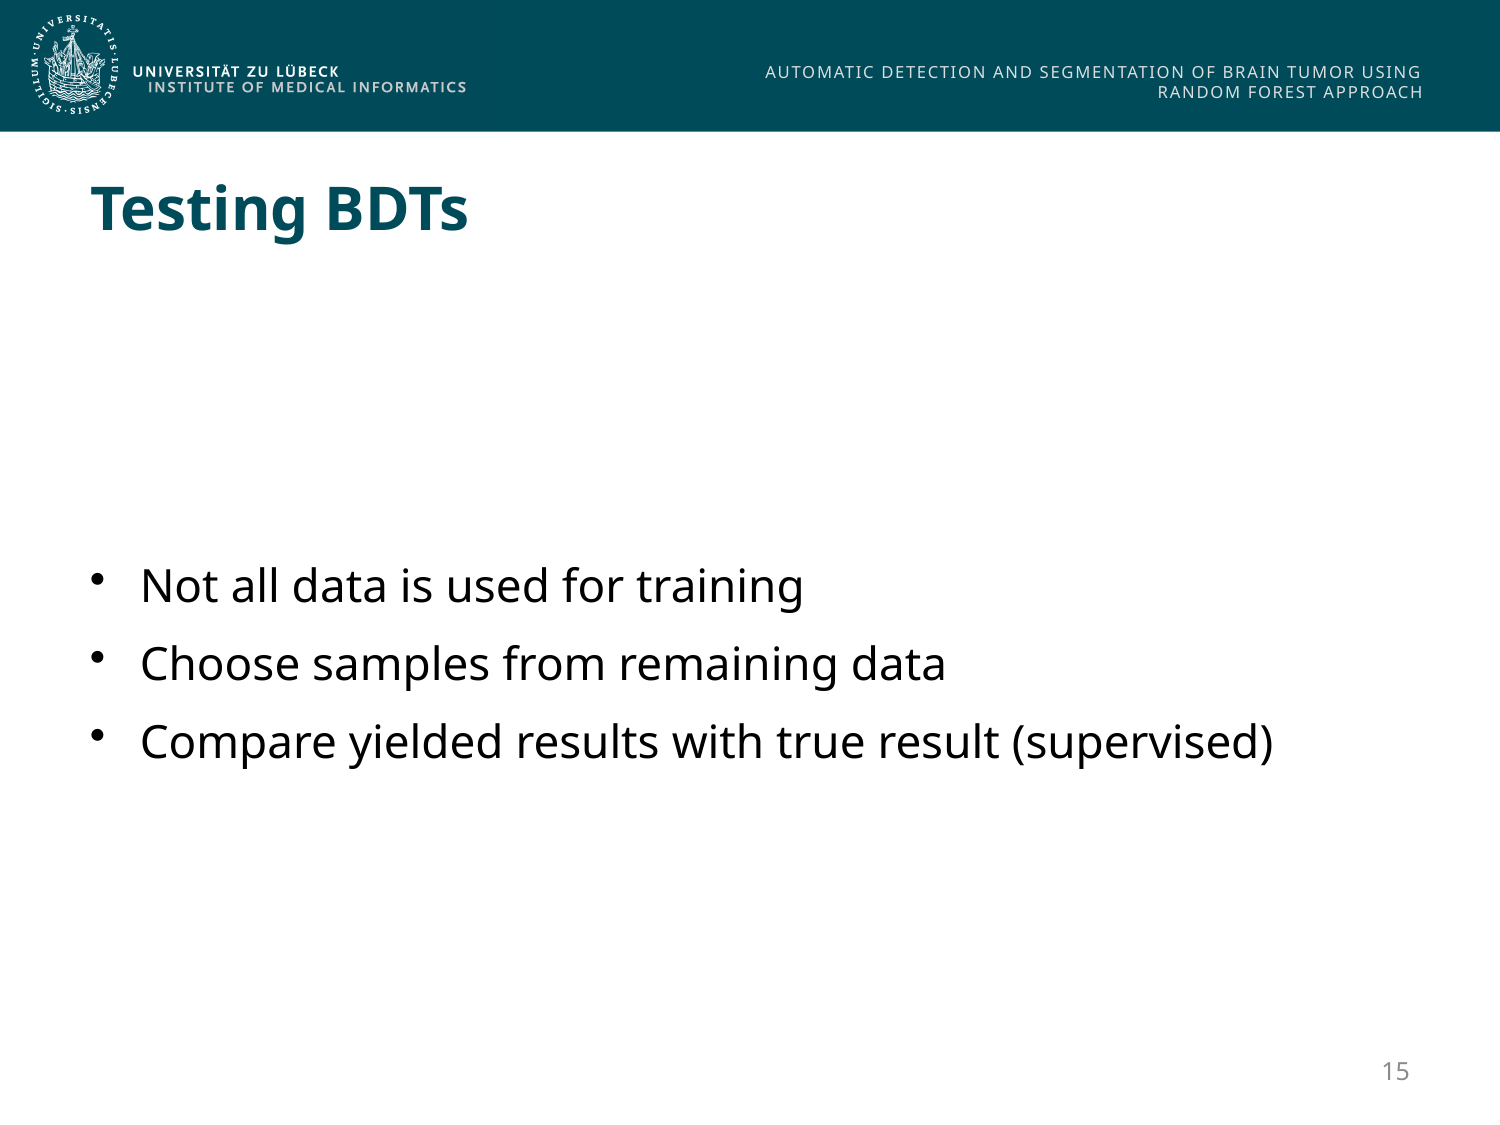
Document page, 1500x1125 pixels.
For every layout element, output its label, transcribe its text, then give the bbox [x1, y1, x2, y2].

picture [0, 0, 497, 130]
list Not all data is used for training Choose samples from remaining data Compare yielded results with true result (supervised) [74, 277, 1426, 1125]
title Testing BDTs [75, 159, 1425, 252]
